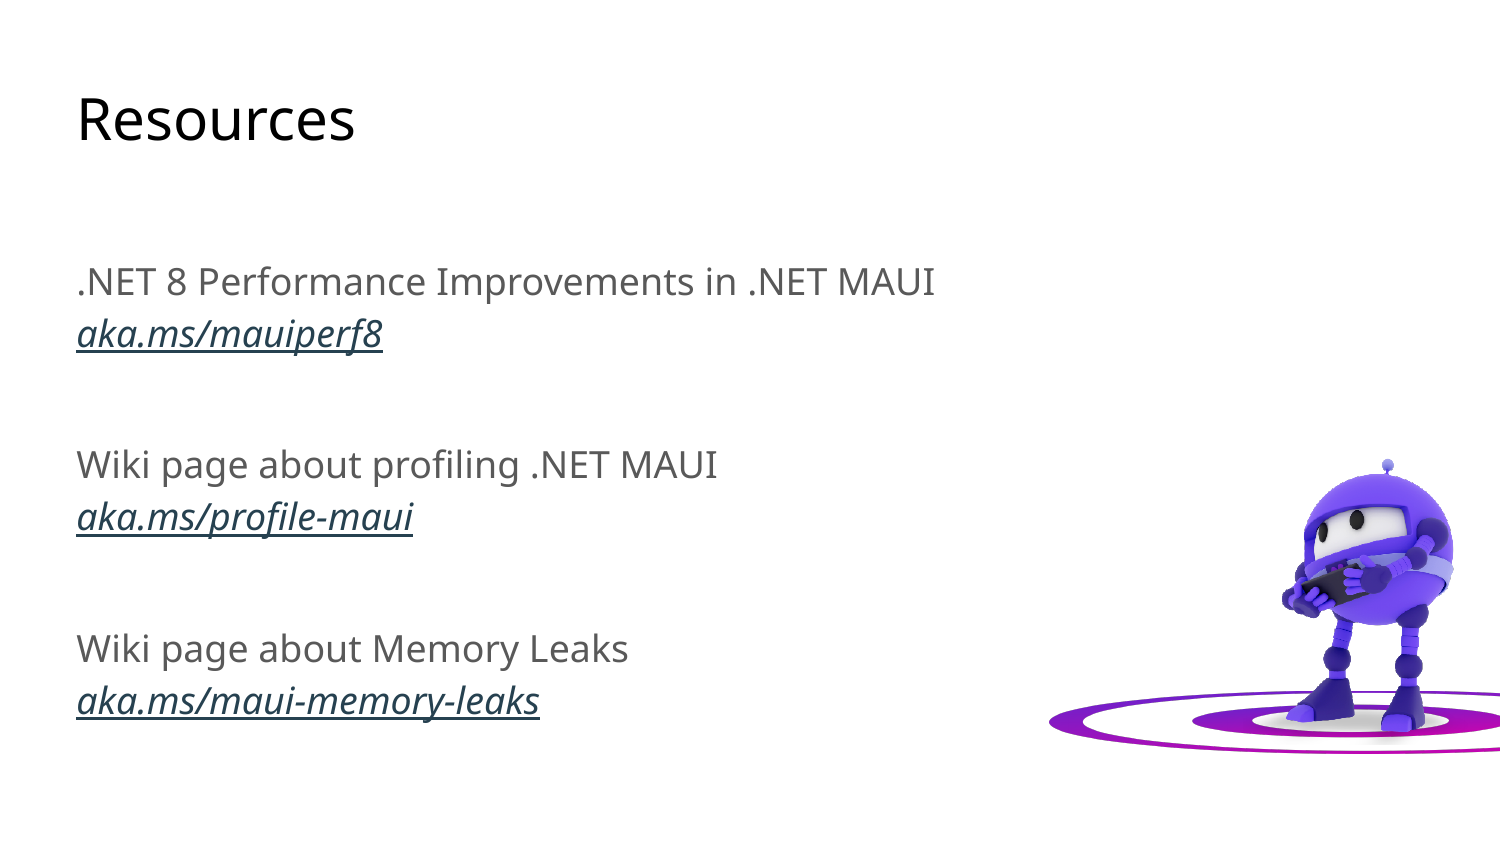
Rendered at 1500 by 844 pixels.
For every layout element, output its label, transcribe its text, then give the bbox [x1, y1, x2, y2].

title Resources [61, 67, 1204, 199]
picture [1048, 458, 1500, 754]
list .NET 8 Performance Improvements in .NET MAUI aka.ms/mauiperf8 Wiki page about profiling .NET MAUI aka.ms/profile-maui Wiki page about Memory Leaks aka.ms/maui-memory-leaks [61, 236, 1176, 368]
